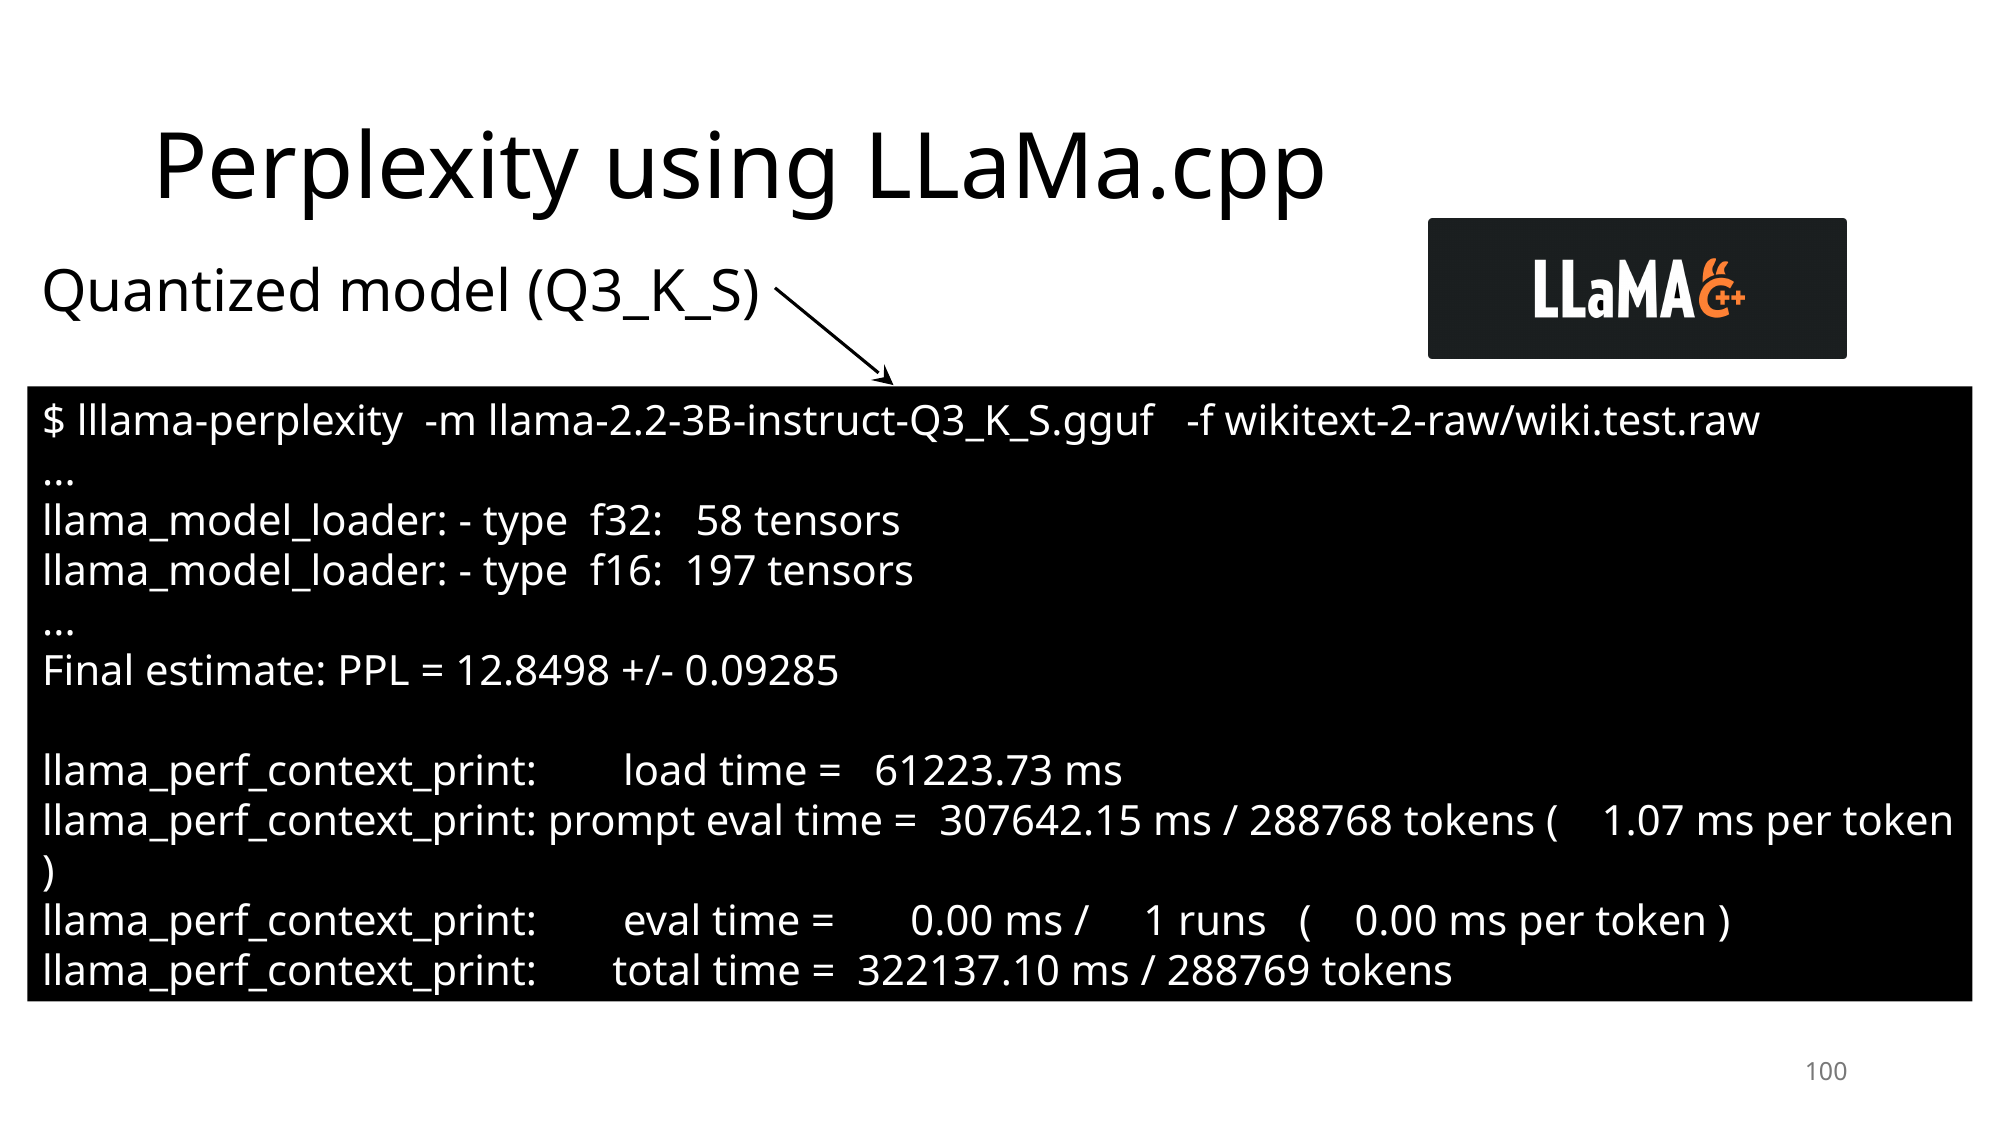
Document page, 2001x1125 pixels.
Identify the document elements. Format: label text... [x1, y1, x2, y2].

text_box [47, 244, 894, 386]
slide_number 100 [1412, 1042, 1863, 1103]
text_box $ lllama-perplexity -m llama-2.2-3B-instruct-Q3_K_S.gguf -f wikitext-2-raw/wiki.test.raw ... llama_model_loader: - type f32: 58 tensors llama_model_loader: - type f16: 197 tensors ... Final estimate: PPL = 12.8498 +/- 0.09285 llama_perf_context_print: load time = 61223.73 ms llama_perf_context_print: prompt eval time = 307642.15 ms / 288768 tokens ( 1.07 ms per token ) llama_perf_context_print: eval time = 0.00 ms / 1 runs ( 0.00 ms per token ) llama_perf_context_print: total time = 322137.10 ms / 288769 tokens [27, 386, 1973, 1002]
title Perplexity using LLaMa.cpp [137, 59, 1863, 278]
picture [1427, 218, 1848, 359]
